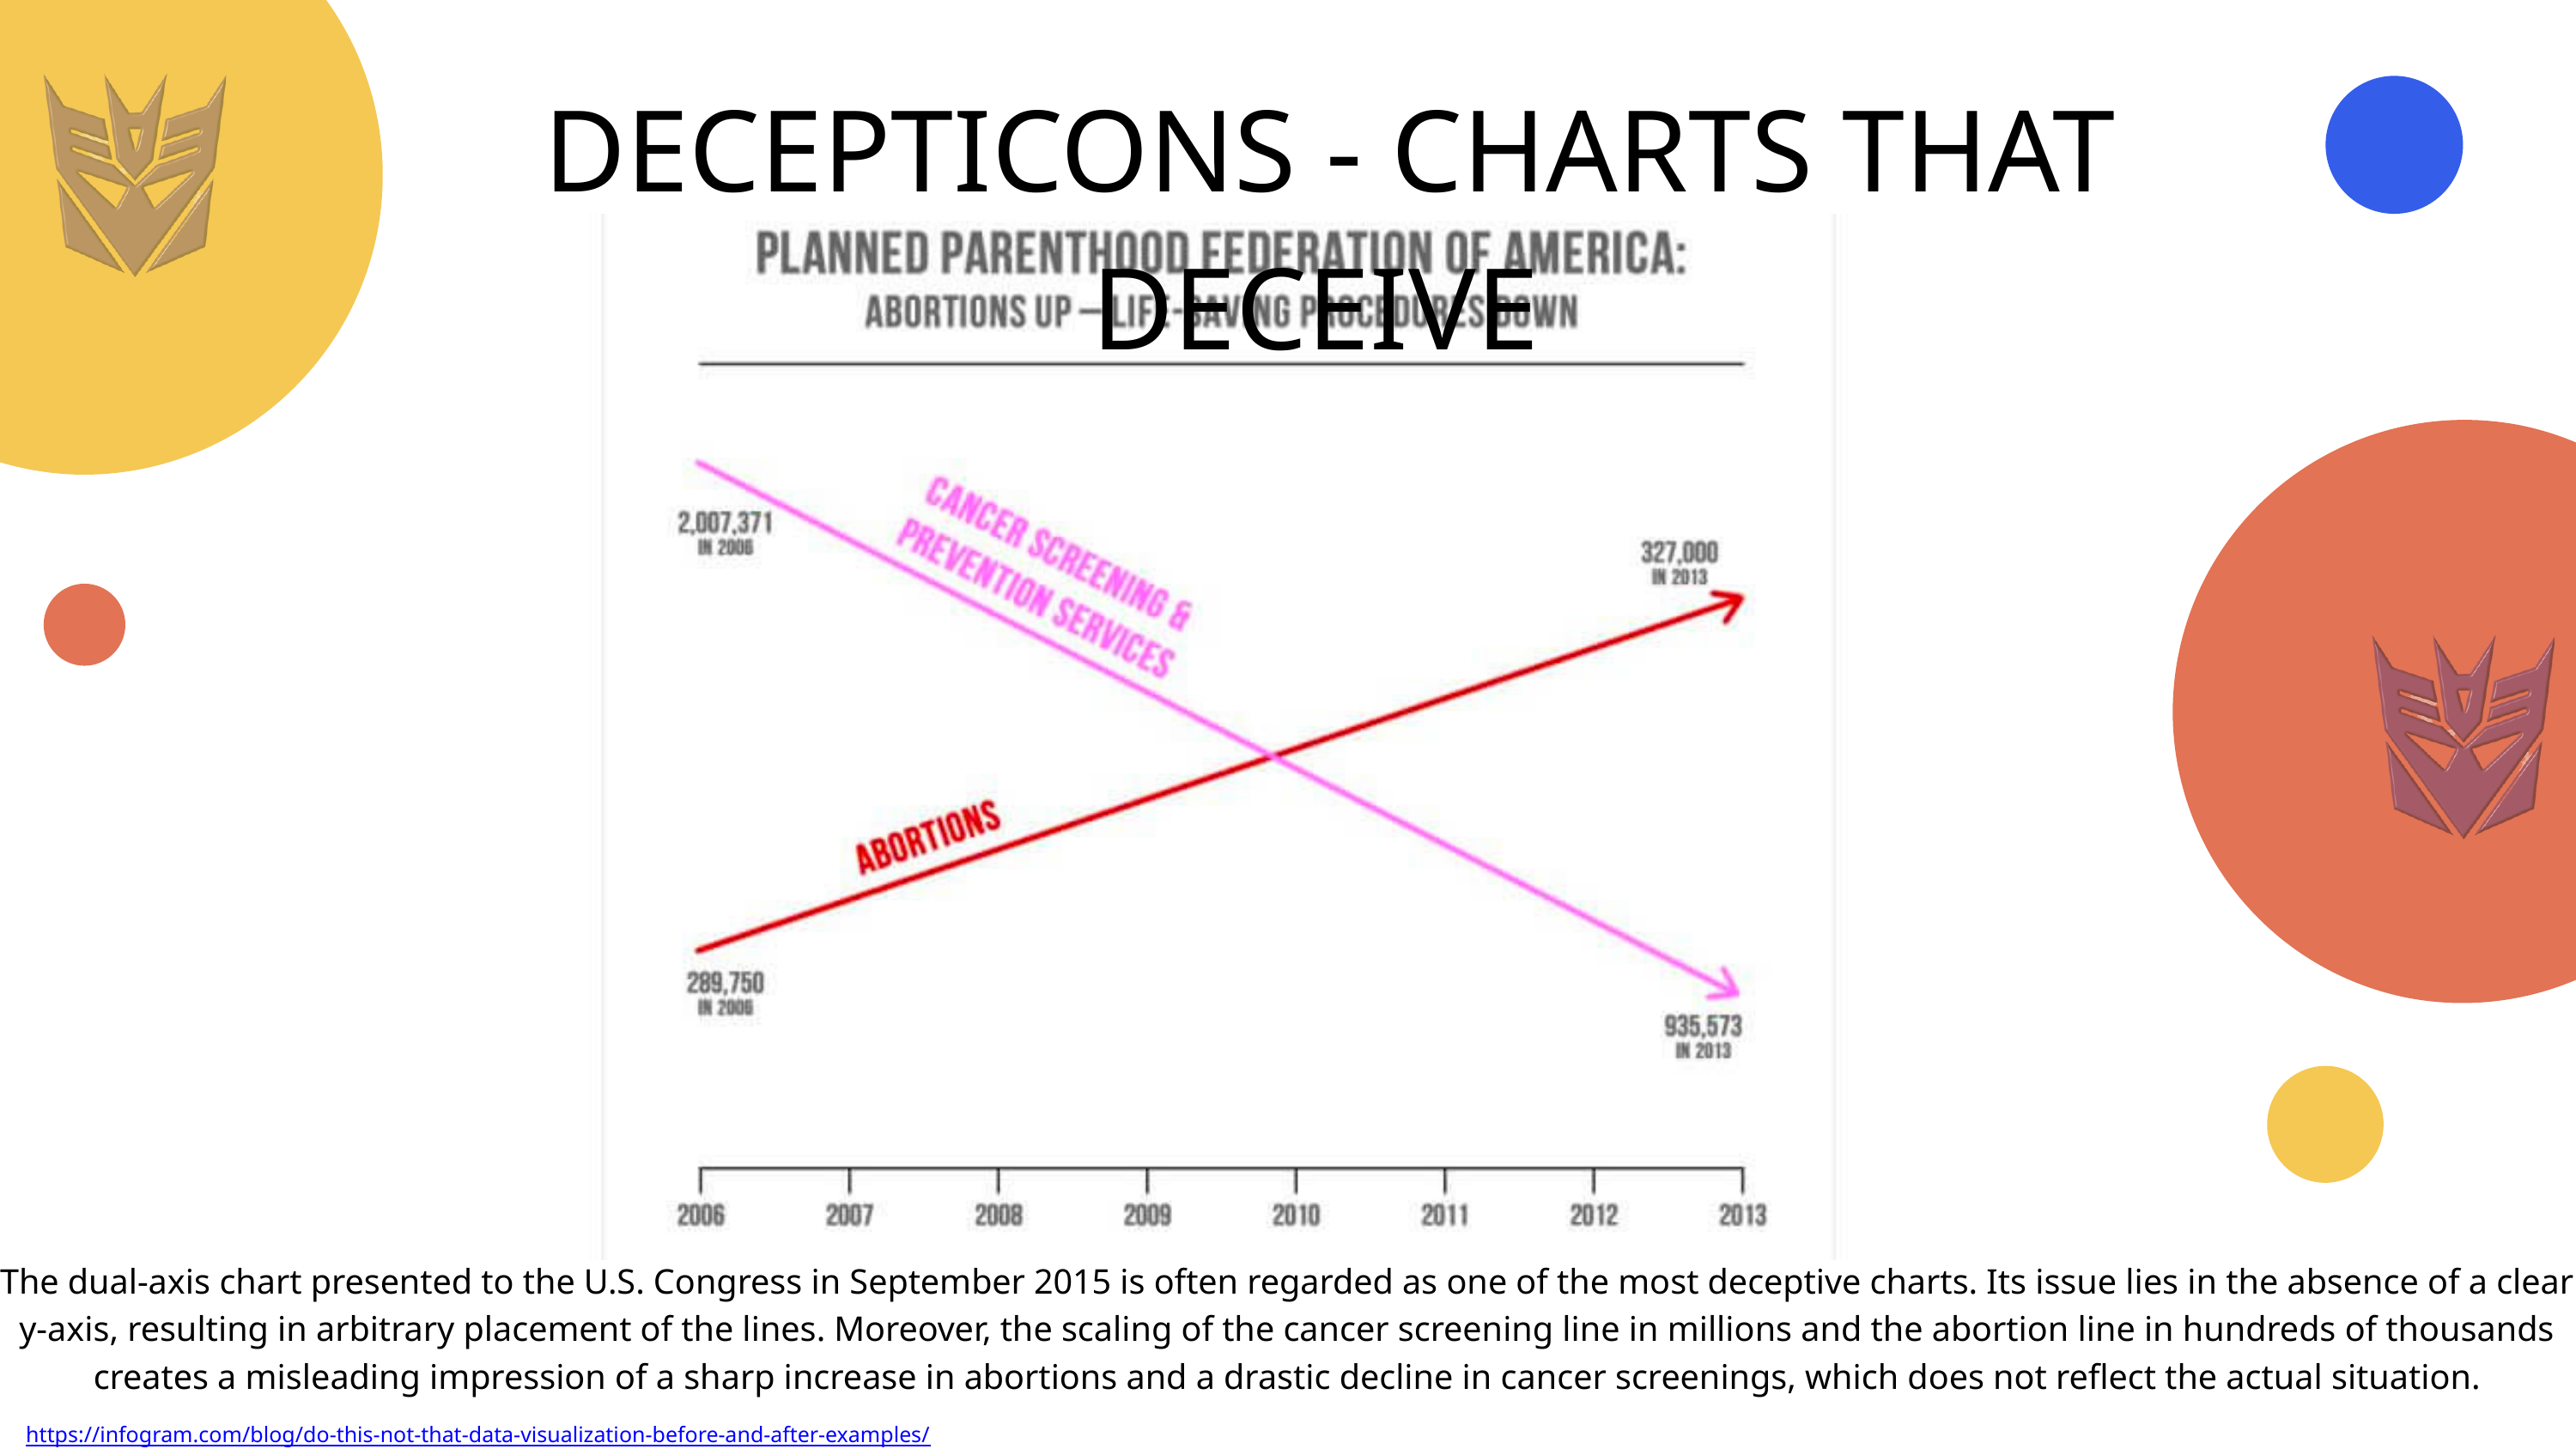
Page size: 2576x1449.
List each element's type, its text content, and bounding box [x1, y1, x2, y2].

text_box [0, 0, 385, 476]
text_box The dual-axis chart presented to the U.S. Congress in September 2015 is often regarded as one of the most deceptive charts. Its issue lies in the absence of a clear y-axis, resulting in arbitrary placement of the lines. Moreover, the scaling of the cancer screening line in millions and the abortion line in hundreds of thousands creates a misleading impression of a sharp increase in abortions and a drastic decline in cancer screenings, which does not reflect the actual situation. [0, 1252, 2576, 1397]
text_box DECEPTICONS - CHARTS THAT DECEIVE [401, 57, 2258, 373]
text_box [2324, 76, 2464, 215]
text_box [2171, 419, 2576, 1003]
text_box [43, 583, 126, 666]
text_box https://infogram.com/blog/do-this-not-that-data-visualization-before-and-after-examples/ [0, 1420, 1003, 1449]
text_box [588, 373, 1850, 1252]
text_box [2268, 1065, 2383, 1184]
